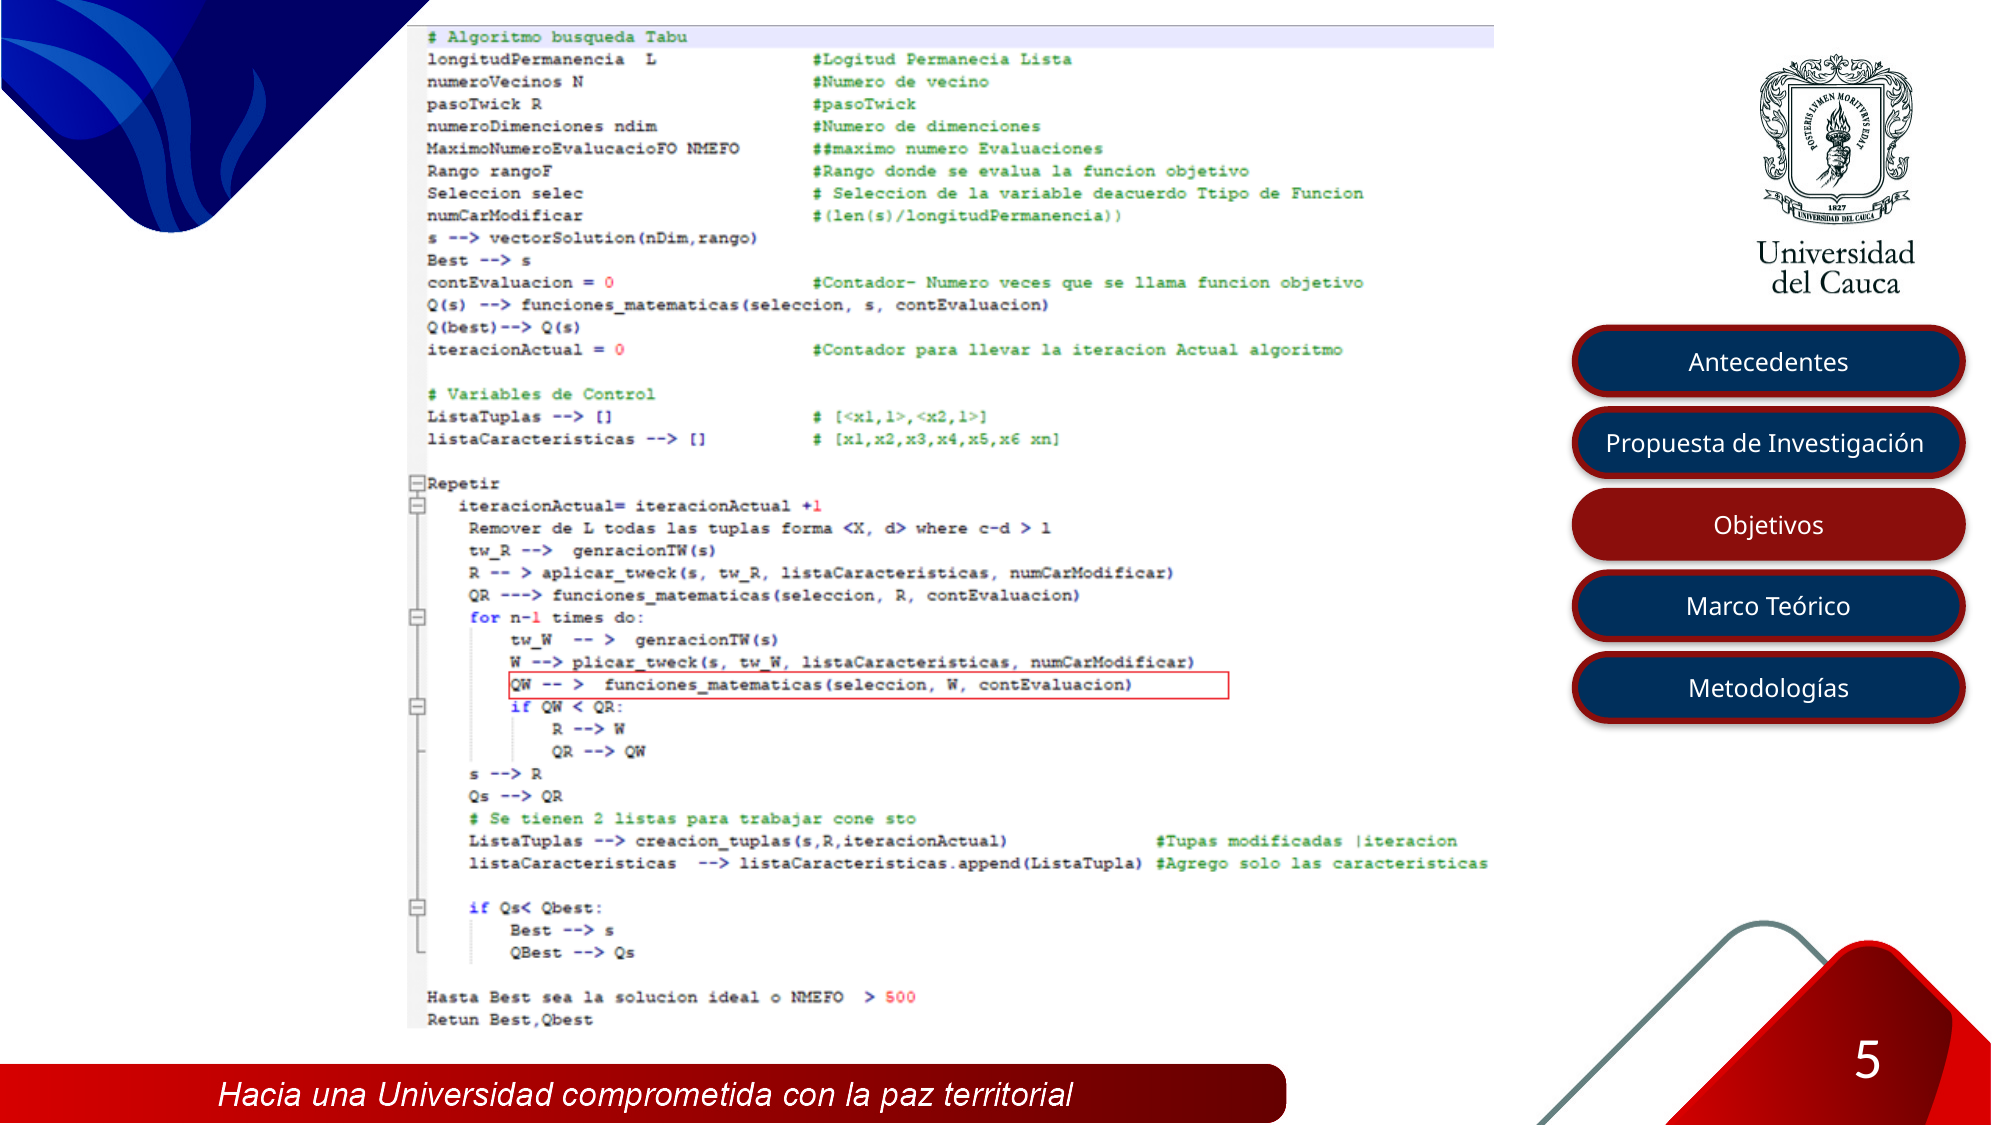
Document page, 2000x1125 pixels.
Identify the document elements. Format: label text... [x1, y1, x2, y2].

text_box Antecedentes [1574, 326, 1964, 396]
slide_number 5 [1838, 1025, 1896, 1086]
picture [0, 0, 2000, 1125]
text_box Marco Teórico [1574, 571, 1964, 640]
text_box Metodologías [1574, 653, 1964, 722]
text_box Objetivos [1574, 490, 1964, 559]
text_box Propuesta de Investigación [1574, 408, 1964, 477]
